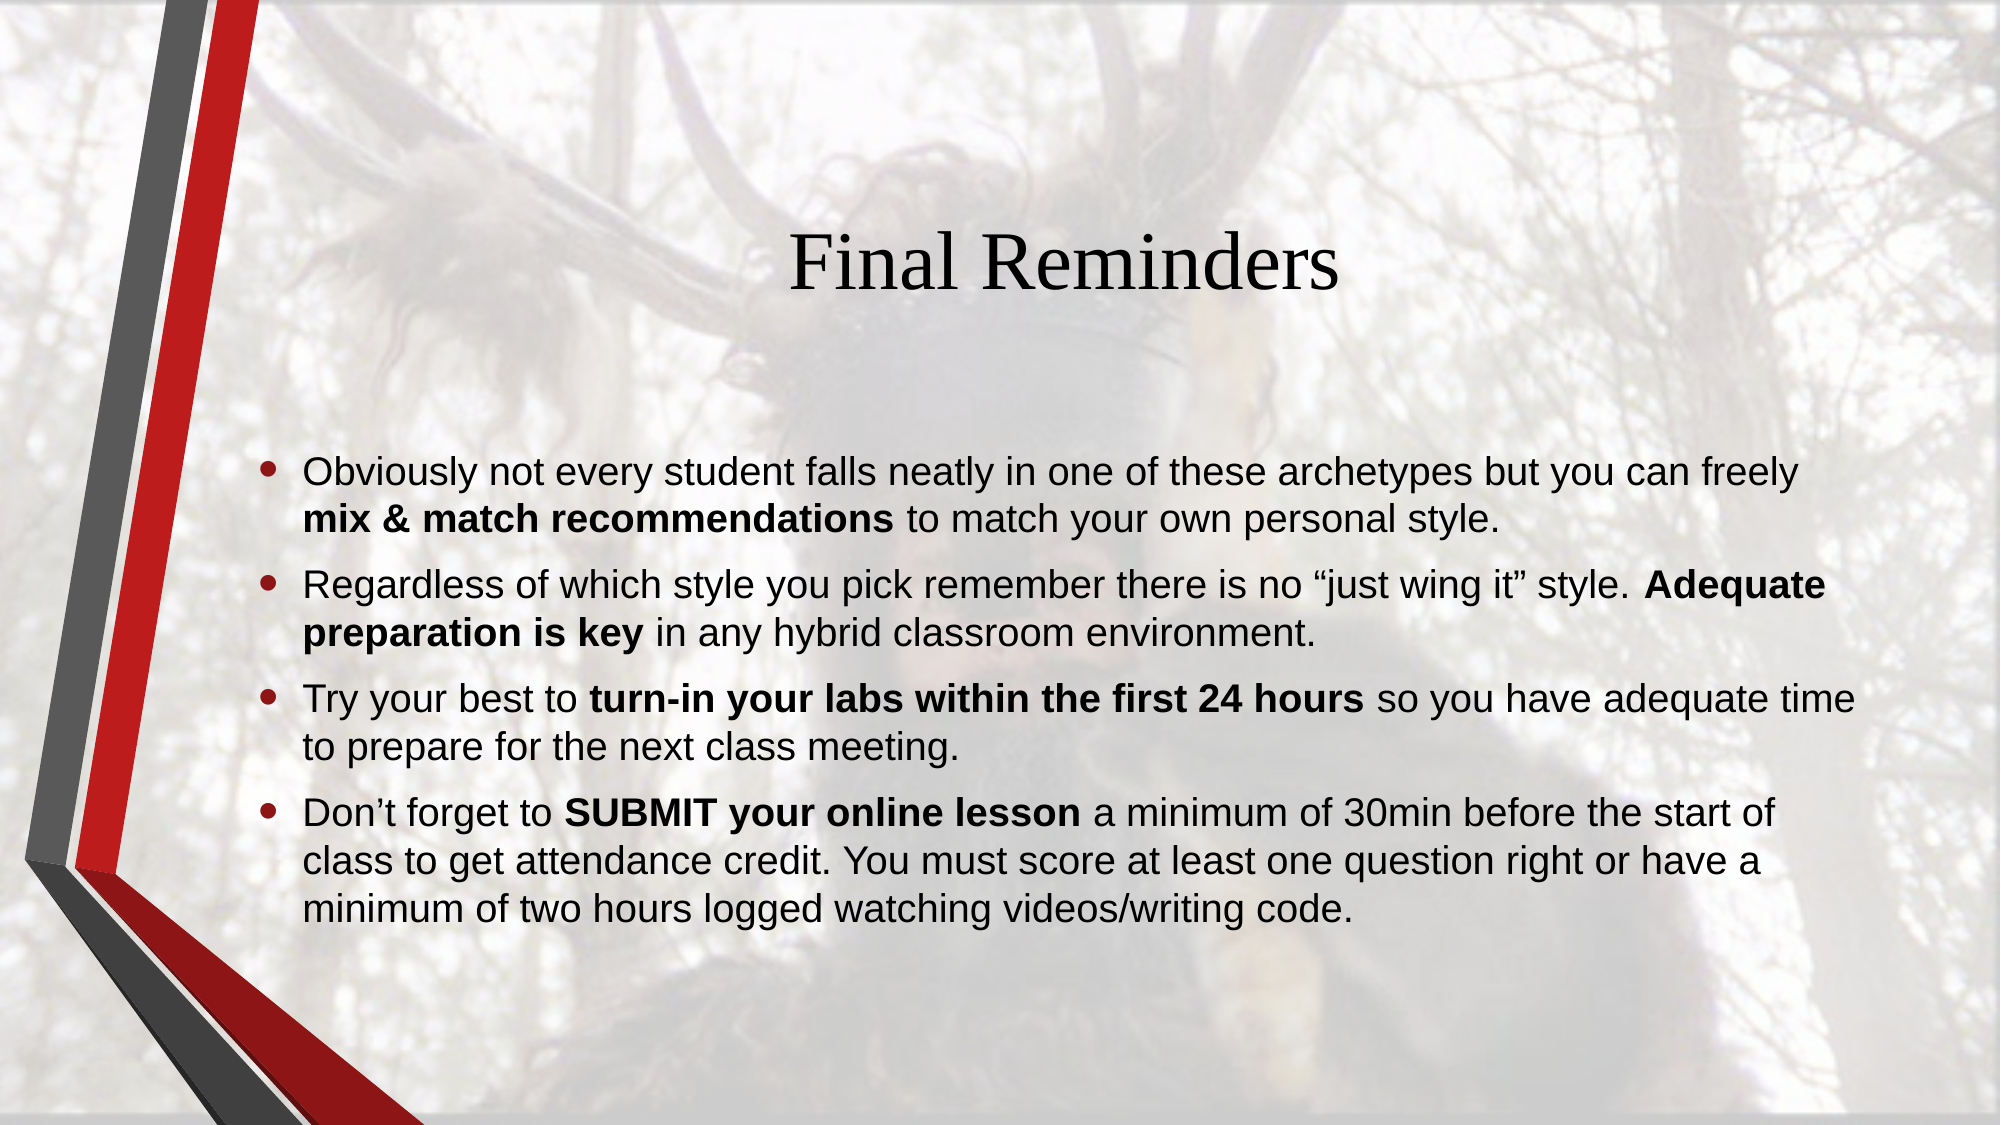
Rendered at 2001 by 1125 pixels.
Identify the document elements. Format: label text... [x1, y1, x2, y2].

list Obviously not every student falls neatly in one of these archetypes but you can freely mix & match recommendations to match your own personal style. Regardless of which style you pick remember there is no “just wing it” style. Adequate preparation is key in any hybrid classroom environment. Try your best to turn-in your labs within the first 24 hours so you have adequate time to prepare for the next class meeting. Don’t forget to SUBMIT your online lesson a minimum of 30min before the start of class to get attendance credit. You must score at least one question right or have a minimum of two hours logged watching videos/writing code. [243, 437, 1887, 950]
title Final Reminders [243, 112, 1887, 400]
